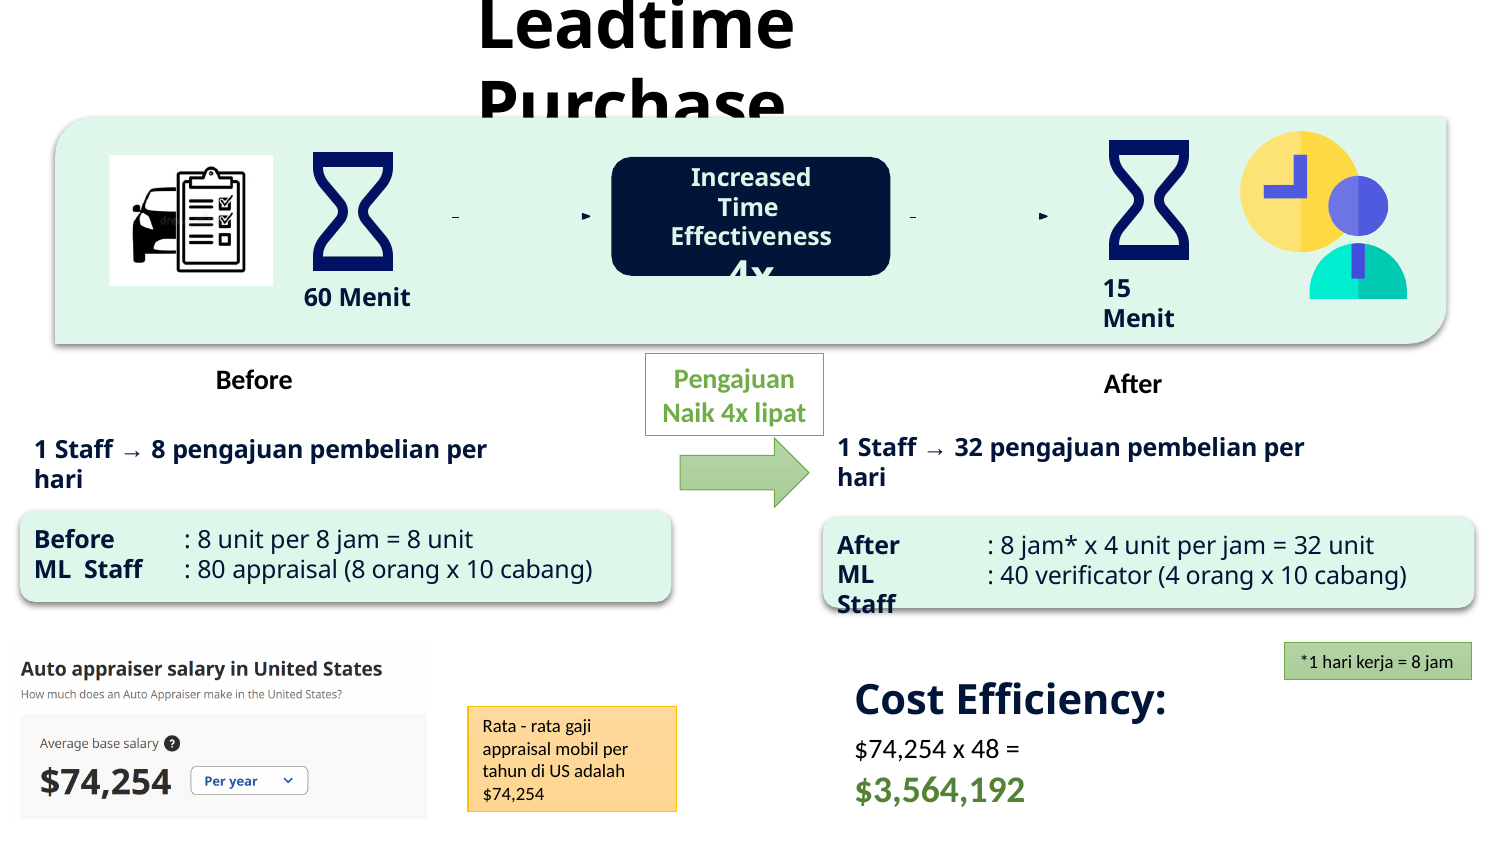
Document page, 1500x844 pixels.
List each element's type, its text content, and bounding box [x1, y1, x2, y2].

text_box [45, 111, 1457, 357]
text_box Rata - rata gaji appraisal mobil per tahun di US adalah $74,254 [467, 706, 677, 812]
text_box *1 hari kerja = 8 jam [1284, 642, 1472, 680]
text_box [813, 357, 1484, 621]
title Leadtime Purchase [474, 0, 1015, 111]
text_box [681, 436, 810, 509]
text_box Pengajuan Naik 4x lipat [681, 357, 813, 436]
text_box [10, 354, 681, 615]
picture [1240, 131, 1408, 299]
text_box Cost Efficiency: [852, 670, 1209, 723]
picture [10, 642, 427, 819]
text_box $74,254 x 48 = $3,564,192 [839, 723, 1210, 817]
